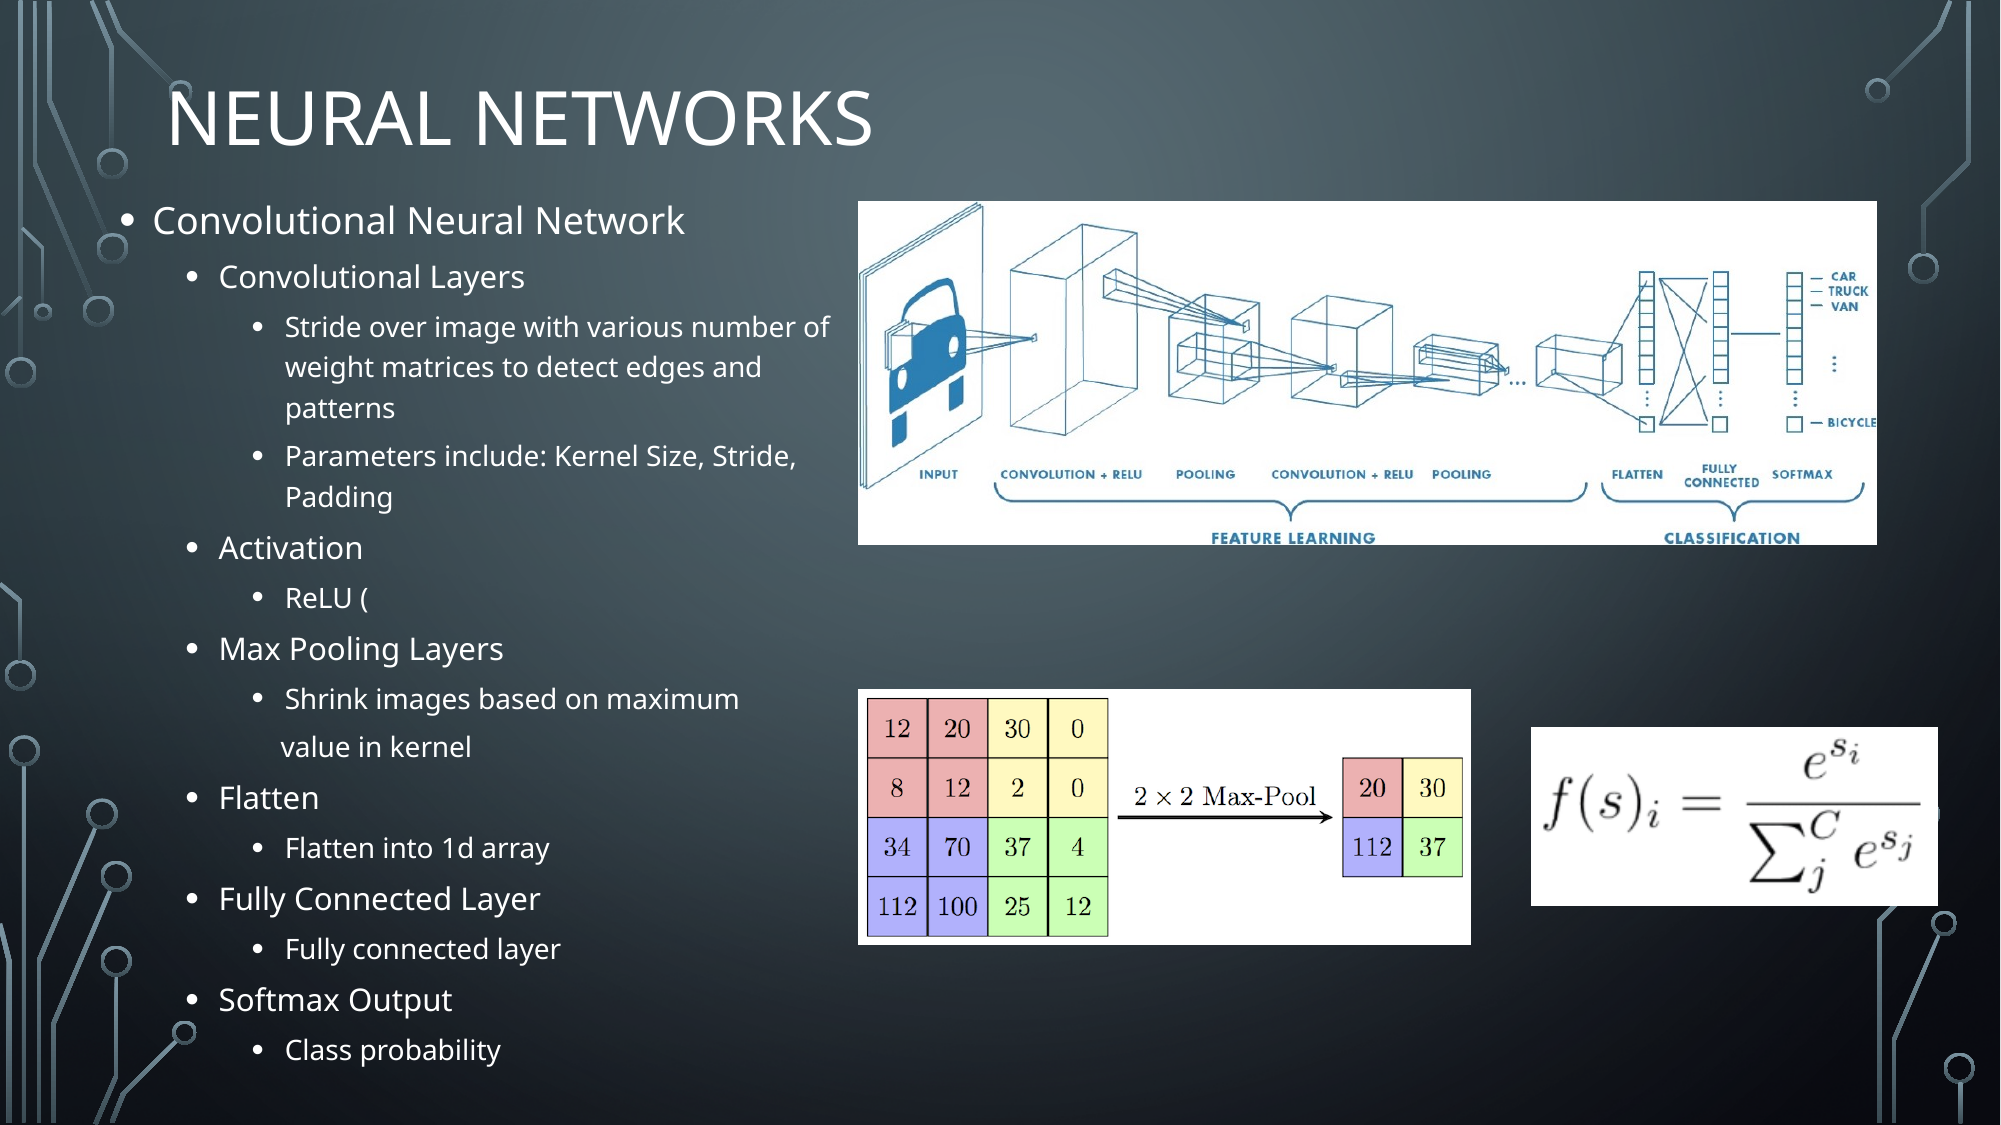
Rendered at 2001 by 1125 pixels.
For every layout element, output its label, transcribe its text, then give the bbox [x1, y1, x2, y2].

picture [858, 688, 1471, 945]
list Convolutional Neural Network Convolutional Layers Stride over image with various number of weight matrices to detect edges and patterns Parameters include: Kernel Size, Stride, Padding Activation ReLU ( Max Pooling Layers Shrink images based on maximum value in kernel Flatten Flatten into 1d array Fully Connected Layer Fully connected layer Softmax Output Class probability [104, 180, 859, 1084]
picture [858, 200, 1877, 545]
title Neural Networks [150, 41, 1776, 200]
picture [1531, 727, 1939, 907]
